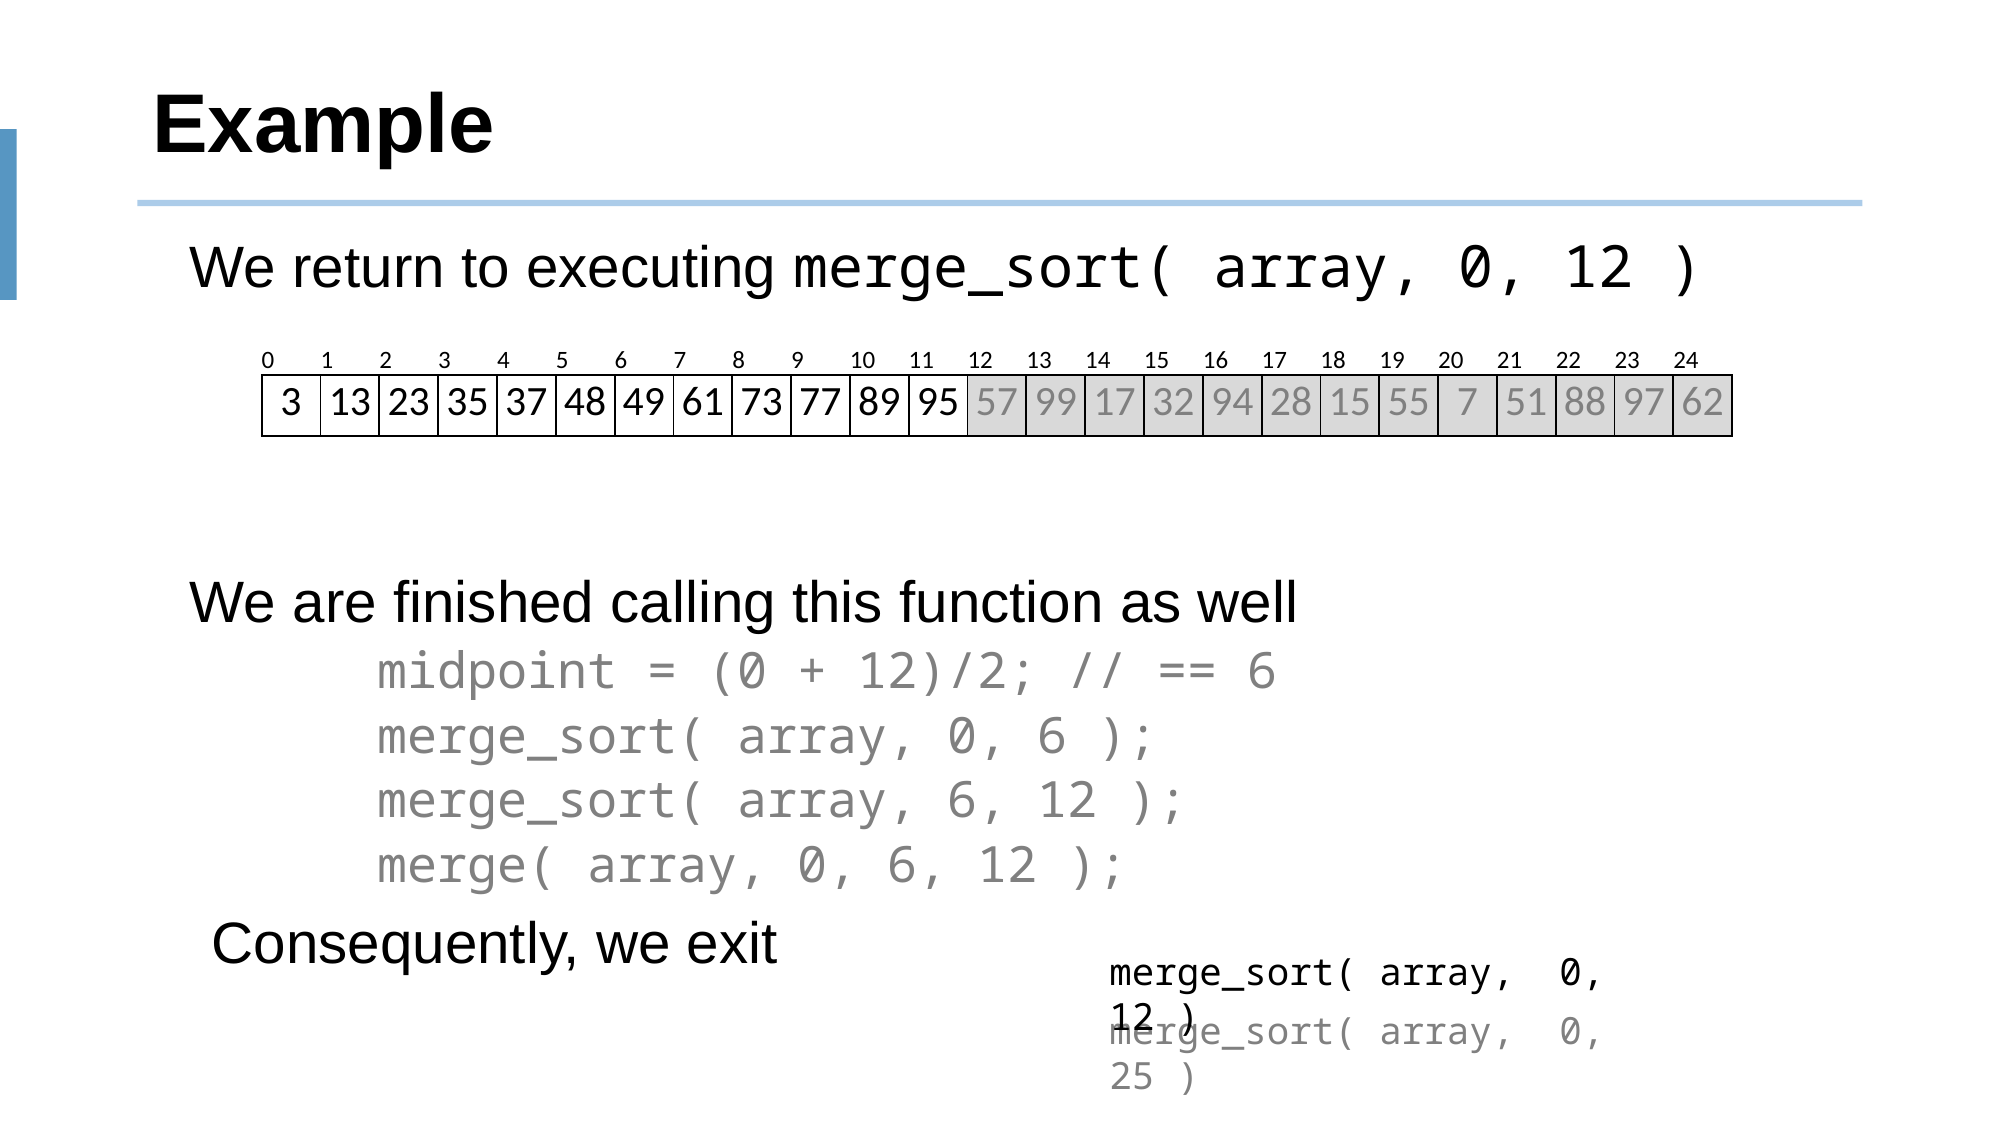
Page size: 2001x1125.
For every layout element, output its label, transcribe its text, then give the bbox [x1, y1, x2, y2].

table_header 11 [909, 350, 968, 374]
table_cell 35 [439, 376, 496, 435]
table_cell 49 [616, 376, 673, 435]
table_cell 62 [1674, 376, 1731, 435]
table_header 9 [791, 350, 850, 374]
table_cell 88 [1557, 376, 1614, 435]
table_header 20 [1438, 350, 1497, 374]
table_header 24 [1673, 350, 1732, 374]
table_cell 73 [733, 376, 790, 435]
table_header 1 [321, 350, 379, 374]
table_cell 89 [851, 376, 908, 435]
table_header 17 [1262, 350, 1320, 374]
table_cell 61 [674, 376, 731, 435]
title Example [137, 42, 1863, 208]
table_cell 7 [1439, 376, 1496, 435]
table_cell 77 [792, 376, 849, 435]
table_cell 28 [1263, 376, 1320, 435]
text_box merge_sort( array, 0, 25 ) [1094, 1046, 1686, 1105]
table_cell 23 [380, 376, 437, 435]
table_header 8 [732, 350, 791, 374]
table_header 0 [262, 350, 321, 374]
table_header 16 [1203, 350, 1262, 374]
table_cell 15 [1321, 376, 1378, 435]
table_cell 17 [1086, 376, 1143, 435]
table_header 22 [1556, 350, 1615, 374]
table_cell 95 [910, 376, 967, 435]
table_cell 99 [1027, 376, 1084, 435]
table_header 18 [1320, 350, 1379, 374]
table_header 13 [1026, 350, 1085, 374]
table_header 3 [438, 350, 497, 374]
table_cell 55 [1380, 376, 1437, 435]
table_header 14 [1085, 350, 1144, 374]
list We return to executing merge_sort( array, 0, 12 ) We are finished calling this function as well midpoint = (0 + 12)/2; // == 6 merge_sort( array, 0, 6 ); merge_sort( array, 6, 12 ); merge( array, 0, 6, 12 ); Consequently, we exit [137, 229, 1863, 1014]
table_header 12 [968, 350, 1026, 374]
table_cell 37 [498, 376, 555, 435]
table_header 2 [379, 350, 438, 374]
table_cell 51 [1498, 376, 1555, 435]
table_cell 97 [1615, 376, 1672, 435]
table_cell 94 [1204, 376, 1261, 435]
table_header 15 [1144, 350, 1203, 374]
table_header 21 [1497, 350, 1556, 374]
table_header 5 [556, 350, 615, 374]
table_cell 48 [557, 376, 614, 435]
table_header 4 [497, 350, 556, 374]
table_cell 13 [321, 376, 378, 435]
table_header 6 [615, 350, 673, 374]
text_box merge_sort( array, 0, 12 ) [1094, 940, 1686, 1046]
table_header 19 [1379, 350, 1438, 374]
table_cell 3 [263, 376, 320, 435]
table_cell 32 [1145, 376, 1202, 435]
table_cell 57 [968, 376, 1025, 435]
table_header 23 [1615, 350, 1673, 374]
table_header 7 [673, 350, 732, 374]
table_header 10 [850, 350, 909, 374]
